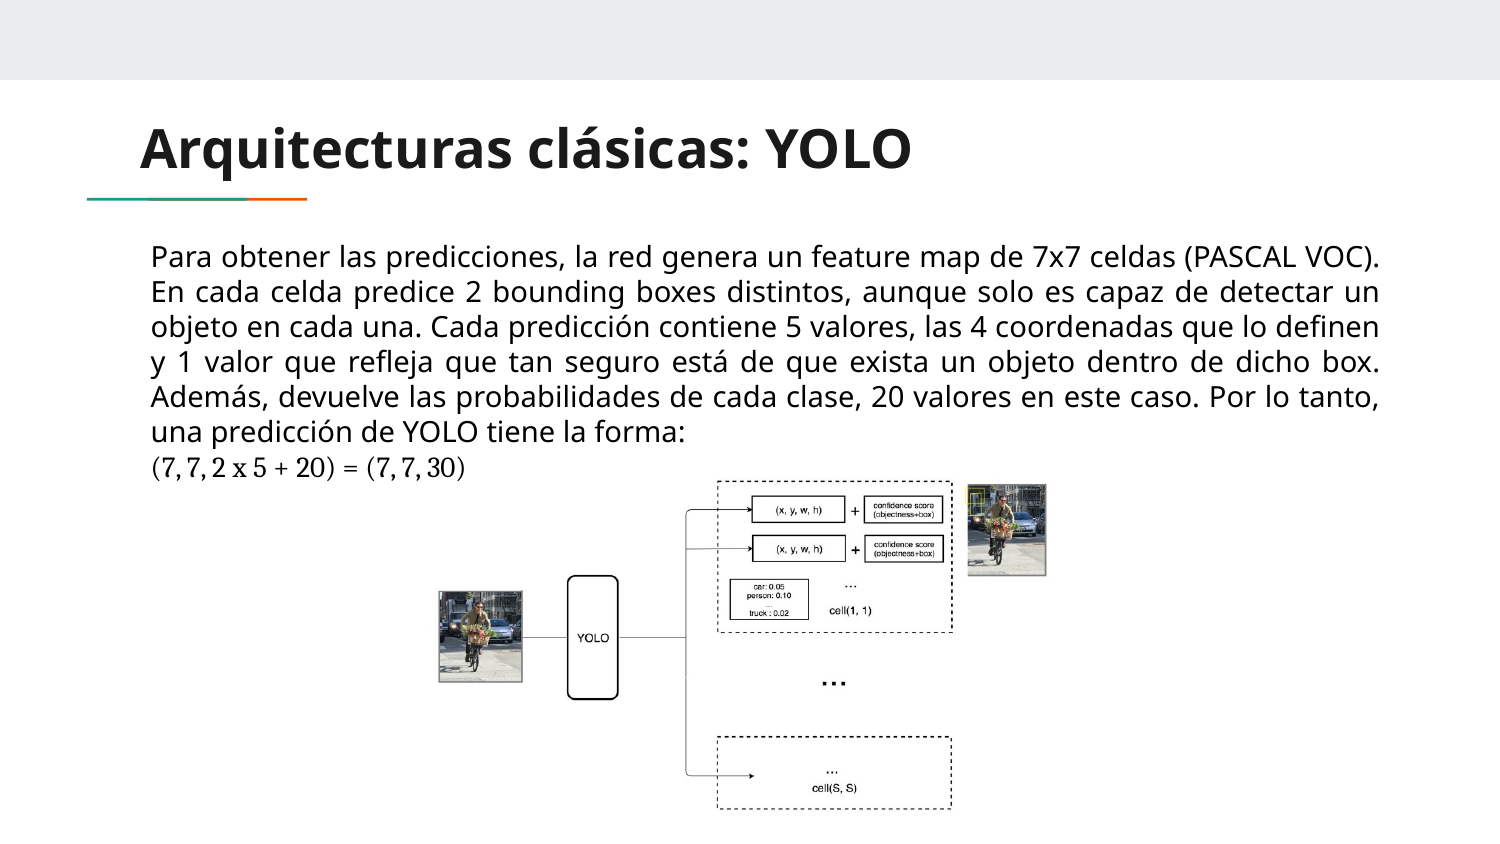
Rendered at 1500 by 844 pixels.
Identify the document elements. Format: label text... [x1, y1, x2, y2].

text_box Para obtener las predicciones, la red genera un feature map de 7x7 celdas (PASCAL VOC). En cada celda predice 2 bounding boxes distintos, aunque solo es capaz de detectar un objeto en cada una. Cada predicción contiene 5 valores, las 4 coordenadas que lo definen y 1 valor que refleja que tan seguro está de que exista un objeto dentro de dicho box. Además, devuelve las probabilidades de cada clase, 20 valores en este caso. Por lo tanto, una predicción de YOLO tiene la forma: (7, 7, 2 x 5 + 20) = (7, 7, 30) [135, 223, 1397, 604]
picture [417, 442, 1065, 844]
title Arquitecturas clásicas: YOLO [125, 99, 1478, 187]
